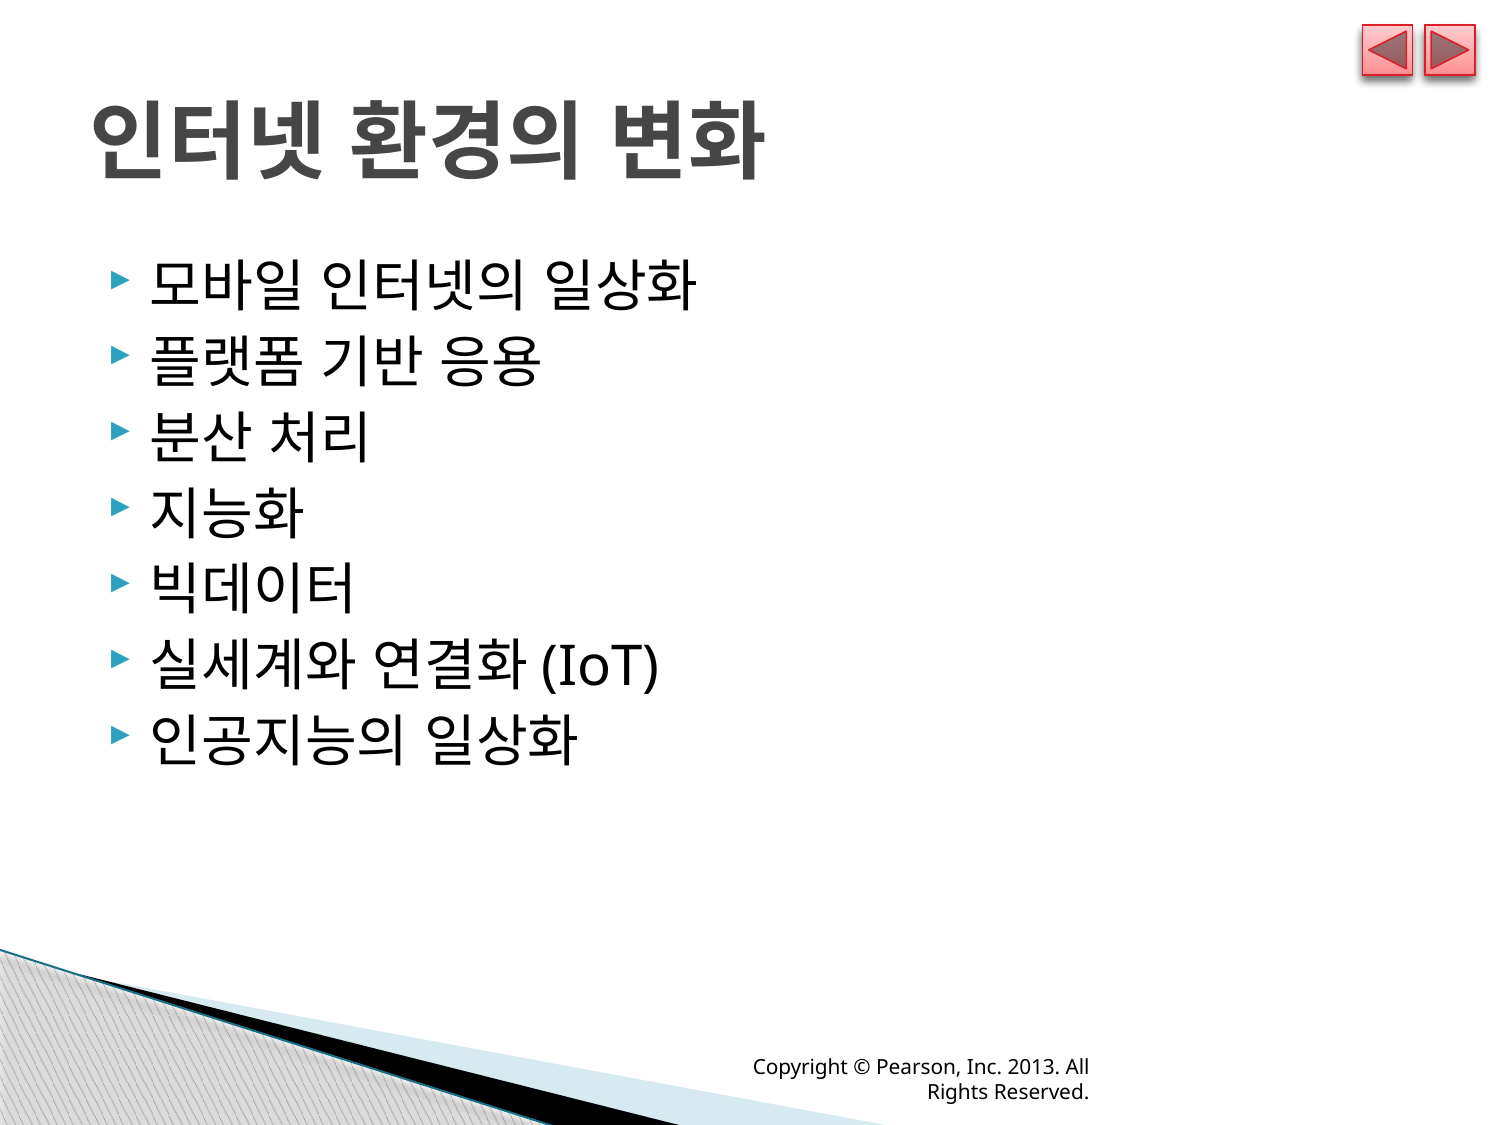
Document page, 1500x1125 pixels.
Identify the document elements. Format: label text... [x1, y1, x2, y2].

footer Copyright © Pearson, Inc. 2013. All Rights Reserved. [675, 1051, 1105, 1112]
list 모바일 인터넷의 일상화 플랫폼 기반 응용 분산 처리 지능화 빅데이터 실세계와 연결화(IoT) 인공지능의 일상화 [75, 242, 1425, 986]
title 인터넷 환경의 변화 [75, 45, 1425, 233]
